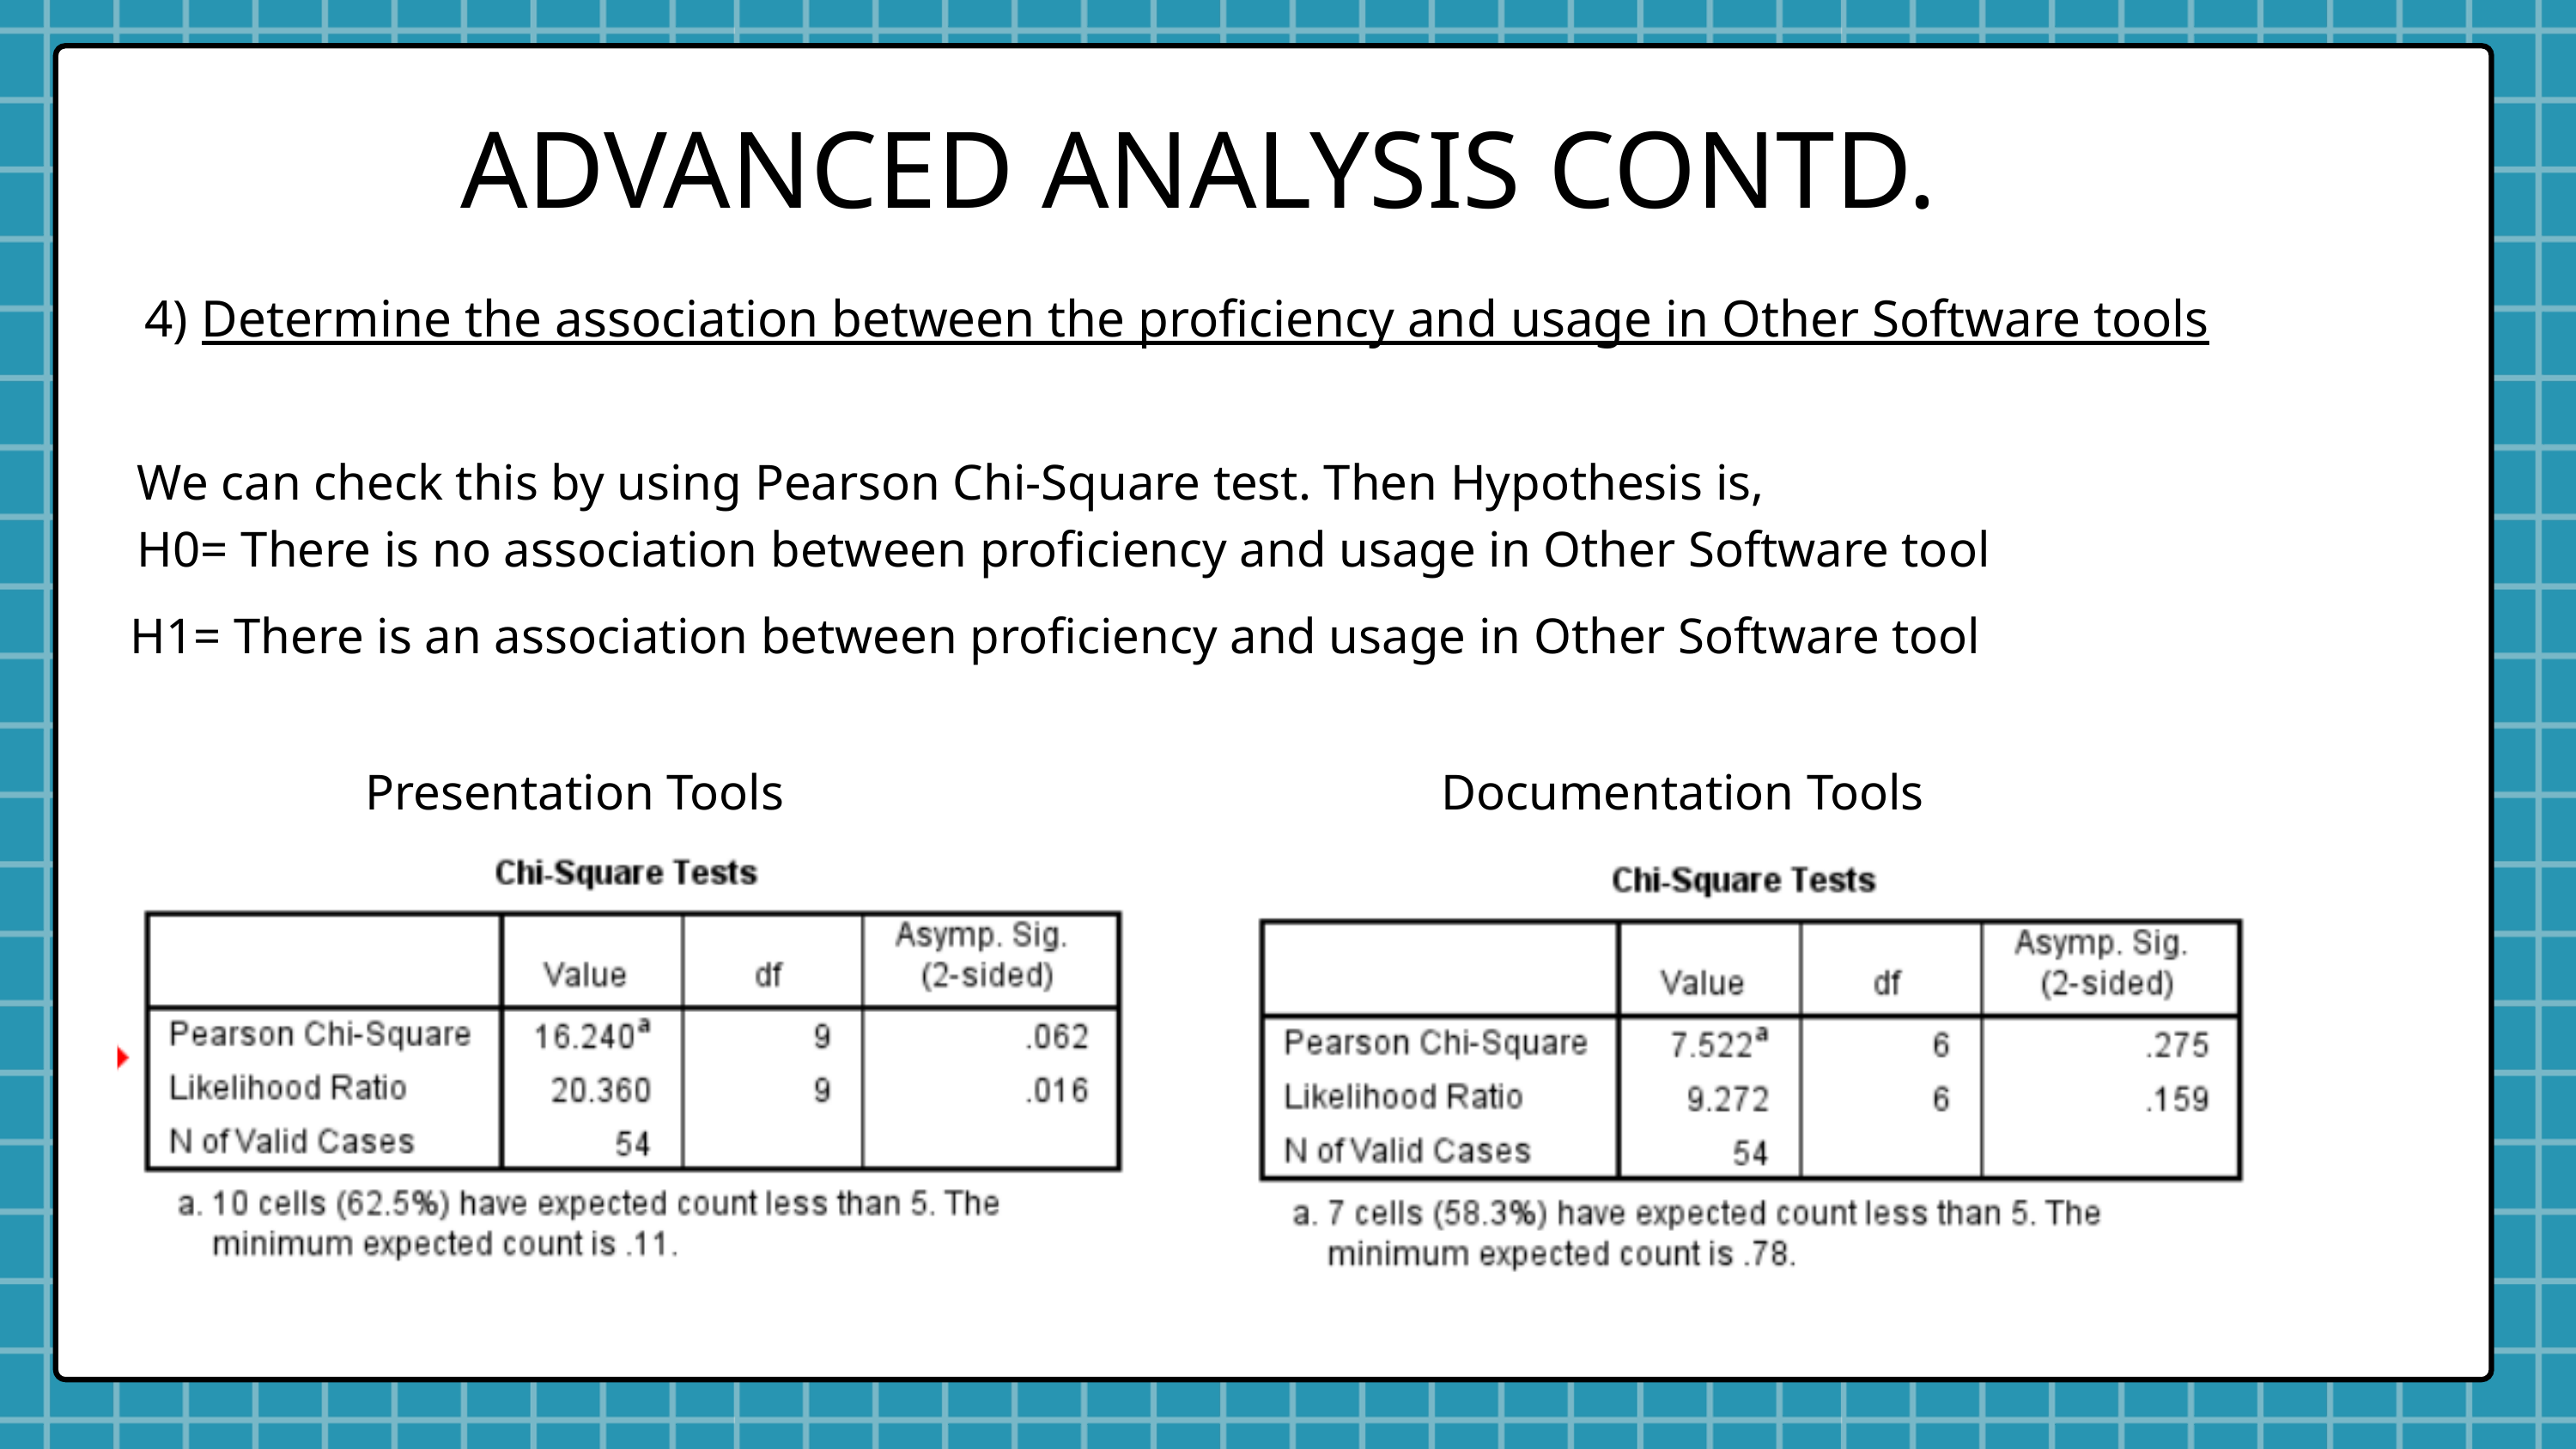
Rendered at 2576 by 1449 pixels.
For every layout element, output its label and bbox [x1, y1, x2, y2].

text_box [55, 45, 2492, 1380]
text_box [0, 0, 736, 1449]
text_box [1840, 0, 2576, 1449]
text_box [736, 0, 1840, 42]
text_box [736, 1386, 1840, 1449]
